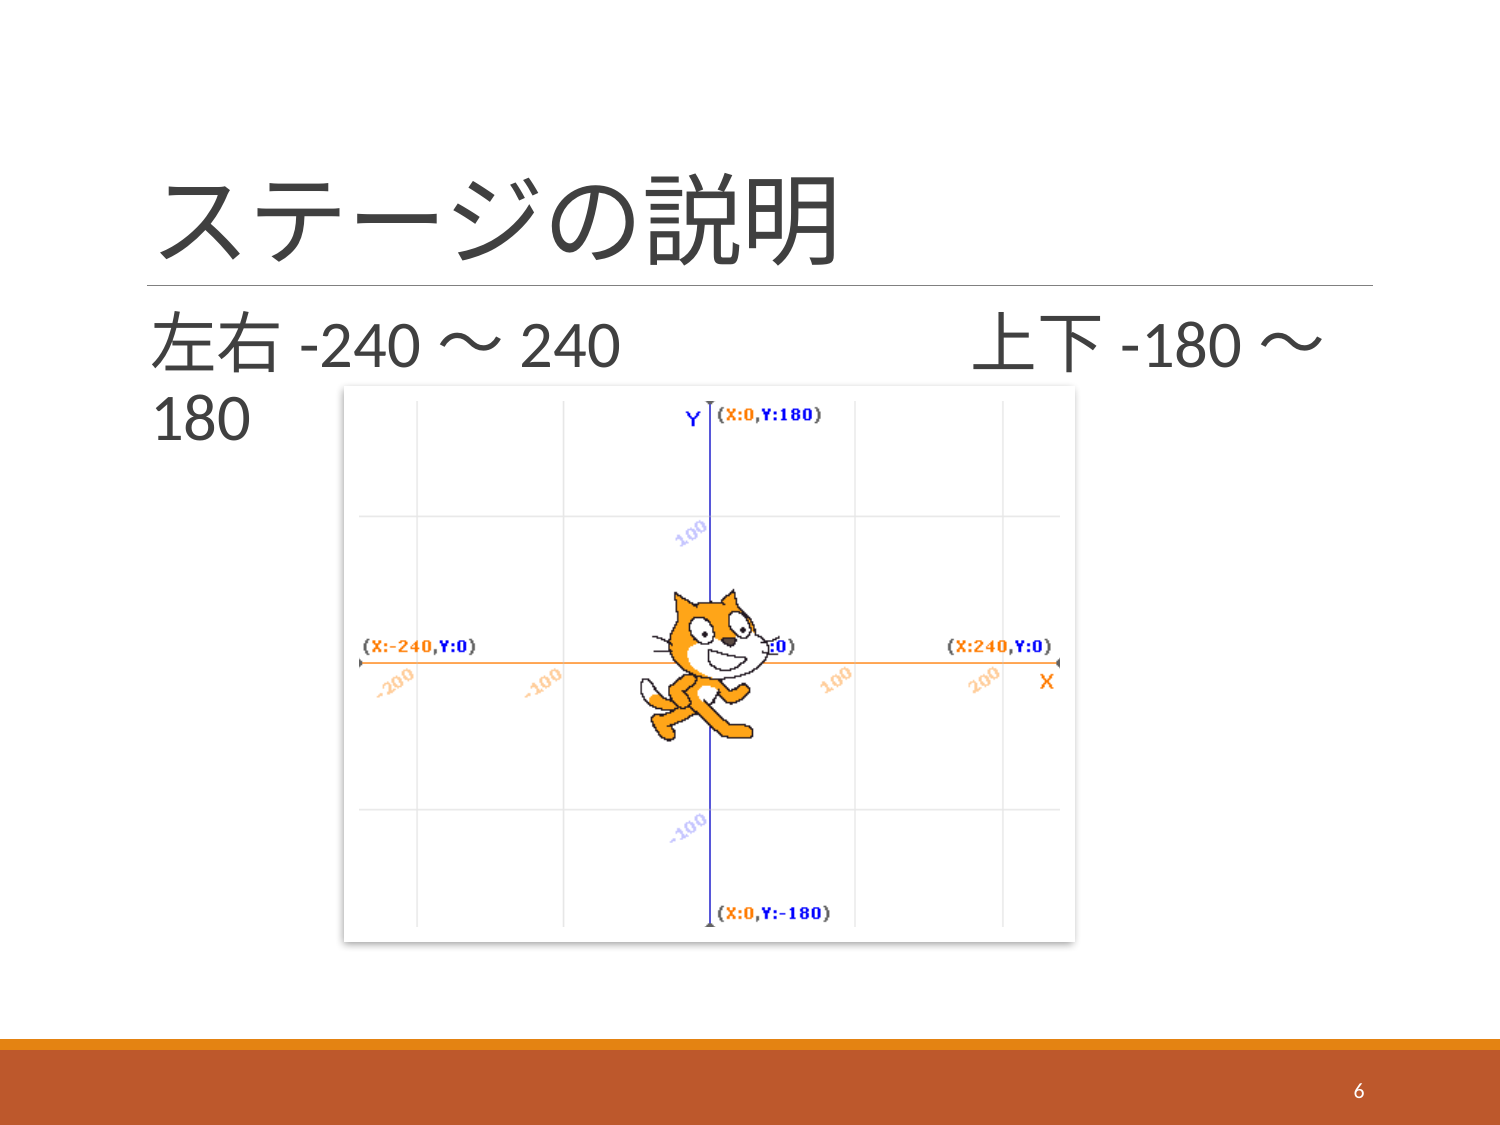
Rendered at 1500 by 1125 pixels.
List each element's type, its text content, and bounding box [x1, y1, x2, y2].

picture [358, 400, 1061, 928]
title ステージの説明 [135, 47, 1373, 285]
list 左右-240～240 上下-180～180 [135, 302, 1373, 963]
slide_number 5 [1218, 1059, 1380, 1120]
